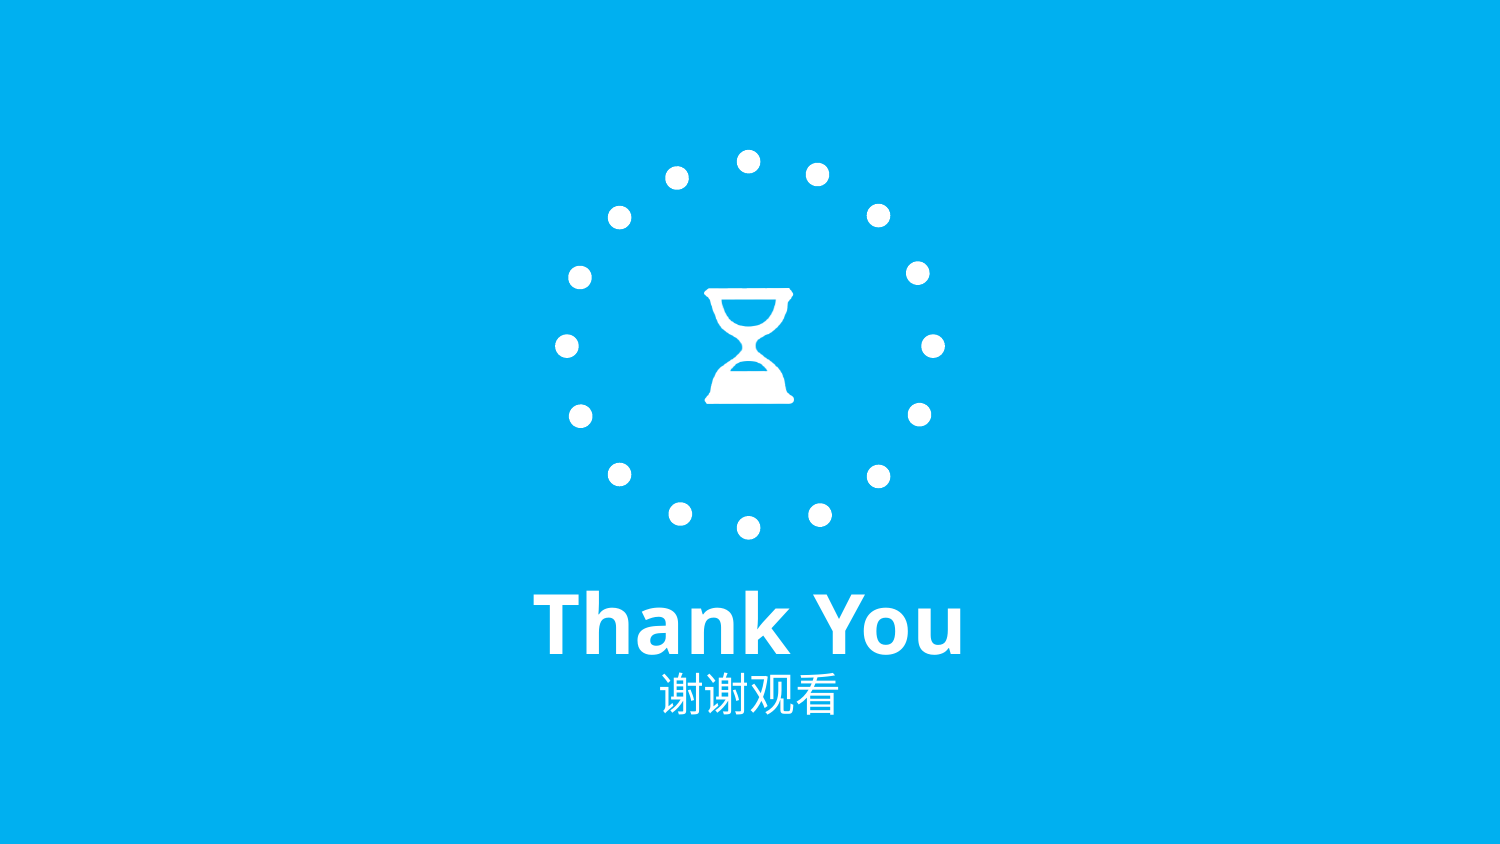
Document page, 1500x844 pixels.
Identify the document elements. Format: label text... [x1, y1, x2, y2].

text_box [919, 332, 947, 361]
text_box Thank You [517, 563, 983, 679]
text_box [734, 147, 763, 176]
text_box [803, 160, 832, 189]
text_box [605, 203, 634, 232]
text_box [566, 263, 594, 292]
text_box [666, 500, 695, 528]
text_box [864, 201, 893, 230]
picture [705, 289, 793, 403]
text_box [734, 513, 763, 542]
text_box [806, 501, 834, 529]
text_box [903, 259, 932, 287]
text_box [553, 332, 581, 361]
text_box [605, 460, 634, 489]
text_box 谢谢观看 [643, 658, 857, 728]
text_box [663, 164, 691, 192]
text_box [905, 400, 934, 429]
text_box [566, 402, 595, 431]
text_box [864, 462, 893, 491]
